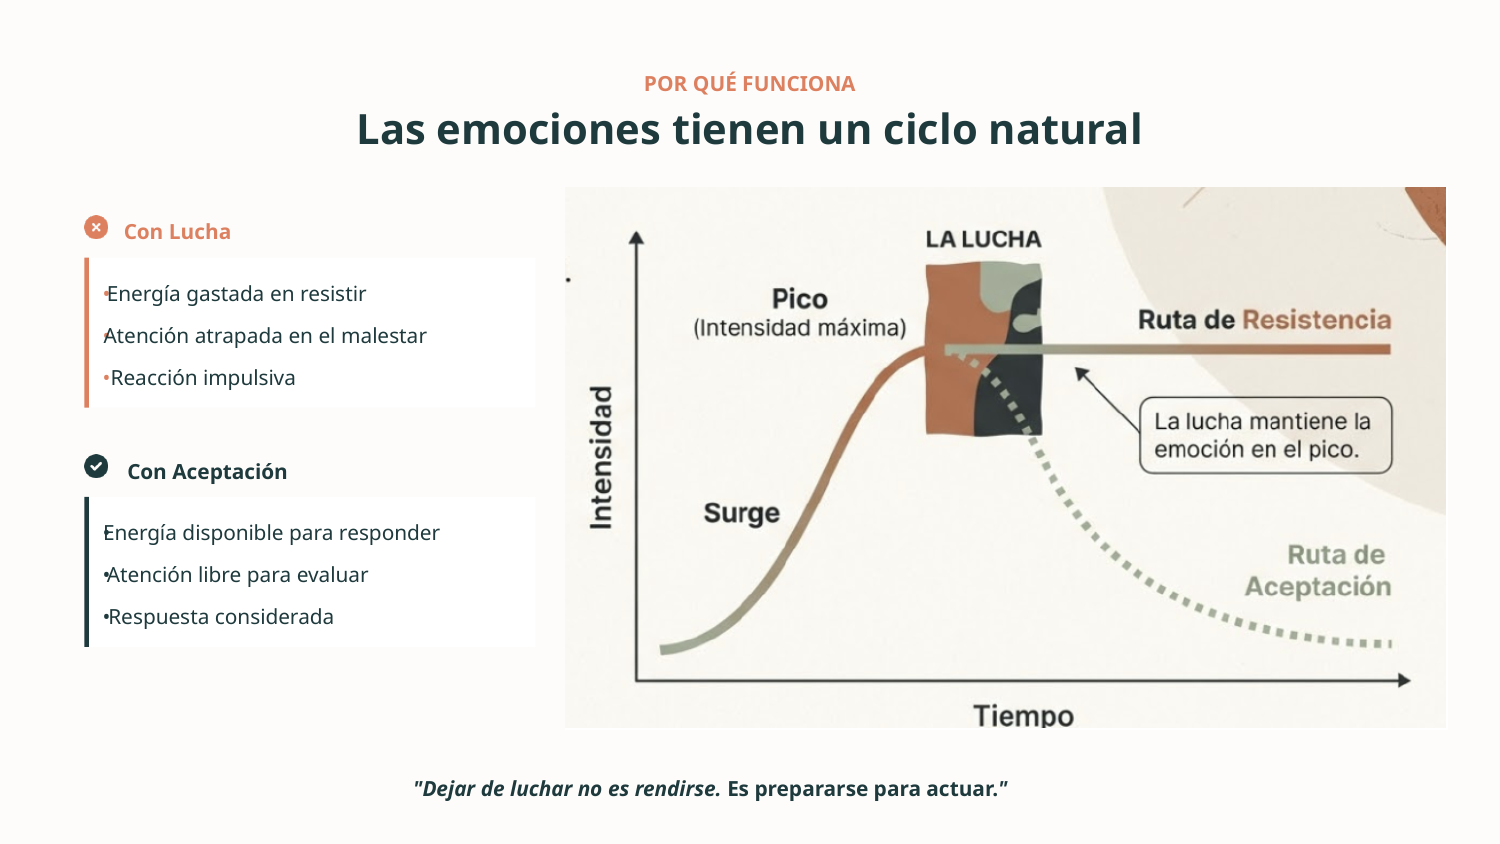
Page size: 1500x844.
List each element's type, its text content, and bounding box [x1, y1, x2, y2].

text_box Energía gastada en resistir [106, 276, 367, 306]
text_box "Dejar de luchar no es rendirse. Es prepararse para actuar." [413, 767, 1008, 801]
text_box [89, 496, 536, 647]
text_box • [102, 599, 108, 630]
text_box • [102, 557, 106, 587]
text_box [84, 257, 89, 408]
text_box Reacción impulsiva [110, 360, 297, 390]
picture [0, 0, 1500, 844]
text_box Las emociones tienen un ciclo natural [356, 103, 1144, 154]
text_box • [102, 360, 110, 390]
text_box Respuesta considerada [108, 599, 335, 630]
text_box Atención libre para evaluar [106, 557, 369, 587]
text_box Energía disponible para responder [103, 515, 441, 545]
text_box Con Lucha [123, 210, 232, 244]
text_box • [102, 276, 106, 306]
text_box [84, 496, 89, 647]
text_box Atención atrapada en el malestar [103, 318, 427, 348]
text_box [89, 257, 536, 408]
text_box POR QUÉ FUNCIONA [643, 70, 856, 96]
text_box Con Aceptación [127, 449, 289, 484]
